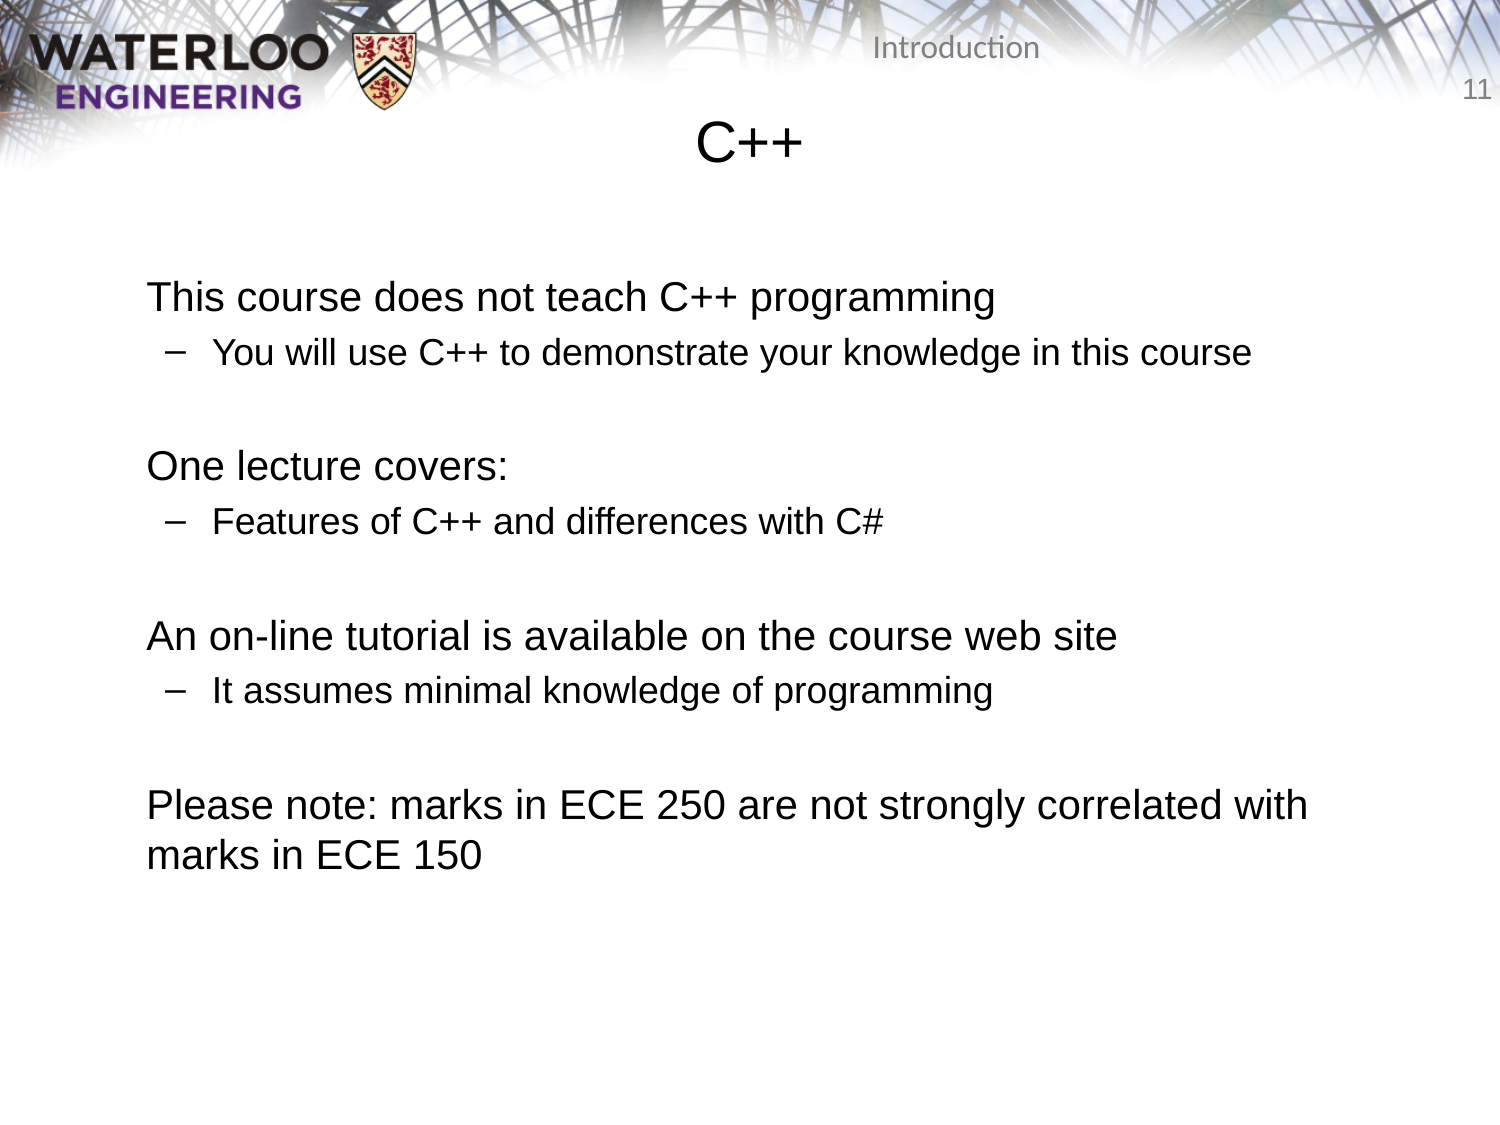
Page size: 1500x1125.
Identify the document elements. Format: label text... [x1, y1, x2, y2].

picture [0, 0, 1500, 1125]
list This course does not teach C++ programming You will use C++ to demonstrate your knowledge in this course One lecture covers: Features of C++ and differences with C# An on-line tutorial is available on the course web site It assumes minimal knowledge of programming Please note: marks in ECE 250 are not strongly correlated with marks in ECE 150 [74, 262, 1426, 1006]
title C++ [74, 44, 1426, 233]
